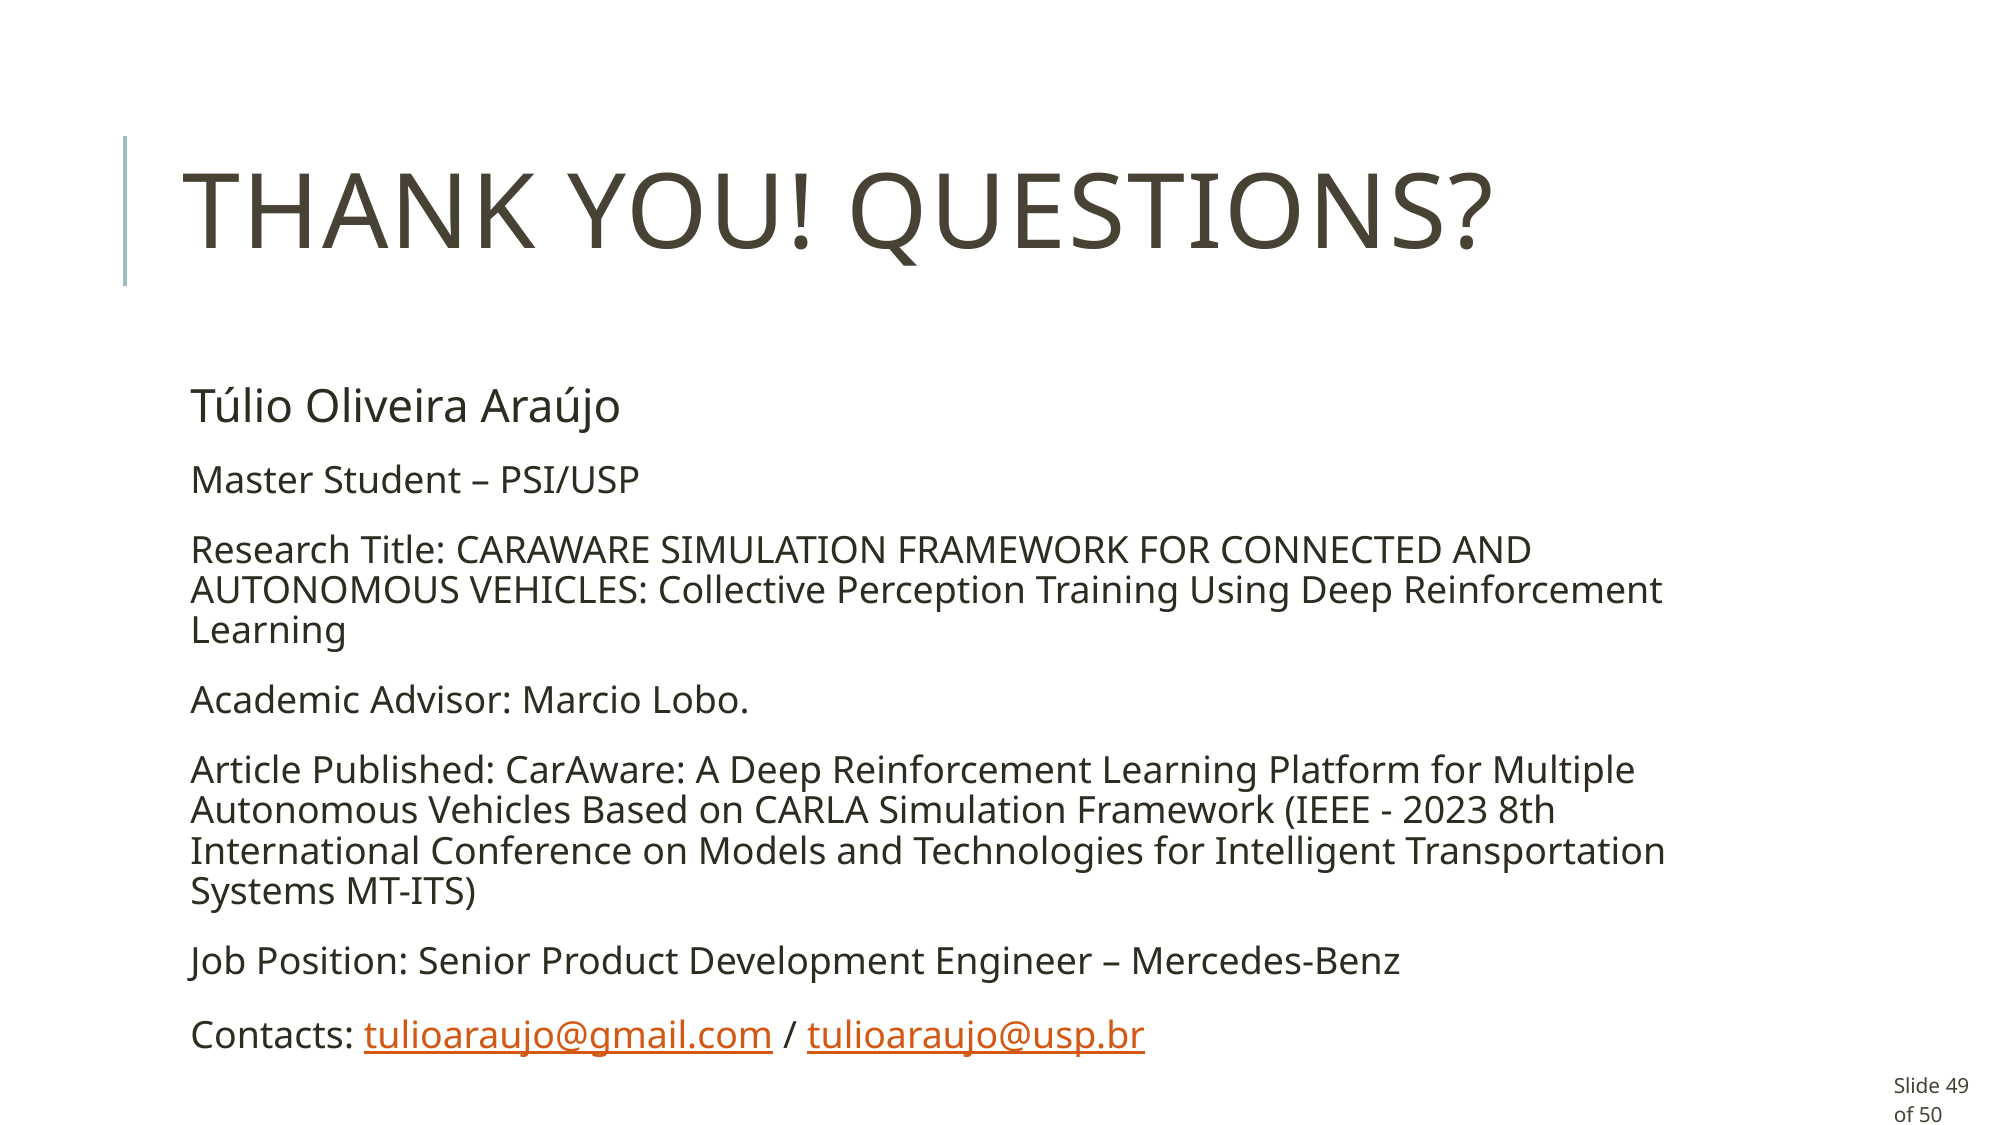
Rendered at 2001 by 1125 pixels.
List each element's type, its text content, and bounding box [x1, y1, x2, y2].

slide_number Slide 49 of 50 [1878, 1077, 2000, 1122]
list Túlio Oliveira Araújo Master Student – PSI/USP Research Title: CARAWARE SIMULATION FRAMEWORK FOR CONNECTED AND AUTONOMOUS VEHICLES: Collective Perception Training Using Deep Reinforcement Learning Academic Advisor: Marcio Lobo. Article Published: CarAware: A Deep Reinforcement Learning Platform for Multiple Autonomous Vehicles Based on CARLA Simulation Framework (IEEE - 2023 8th International Conference on Models and Technologies for Intelligent Transportation Systems MT-ITS) Job Position: Senior Product Development Engineer – Mercedes-Benz Contacts: tulioaraujo@gmail.com / tulioaraujo@usp.br [168, 375, 1763, 1035]
title Thank you! Questions? [168, 96, 1763, 342]
